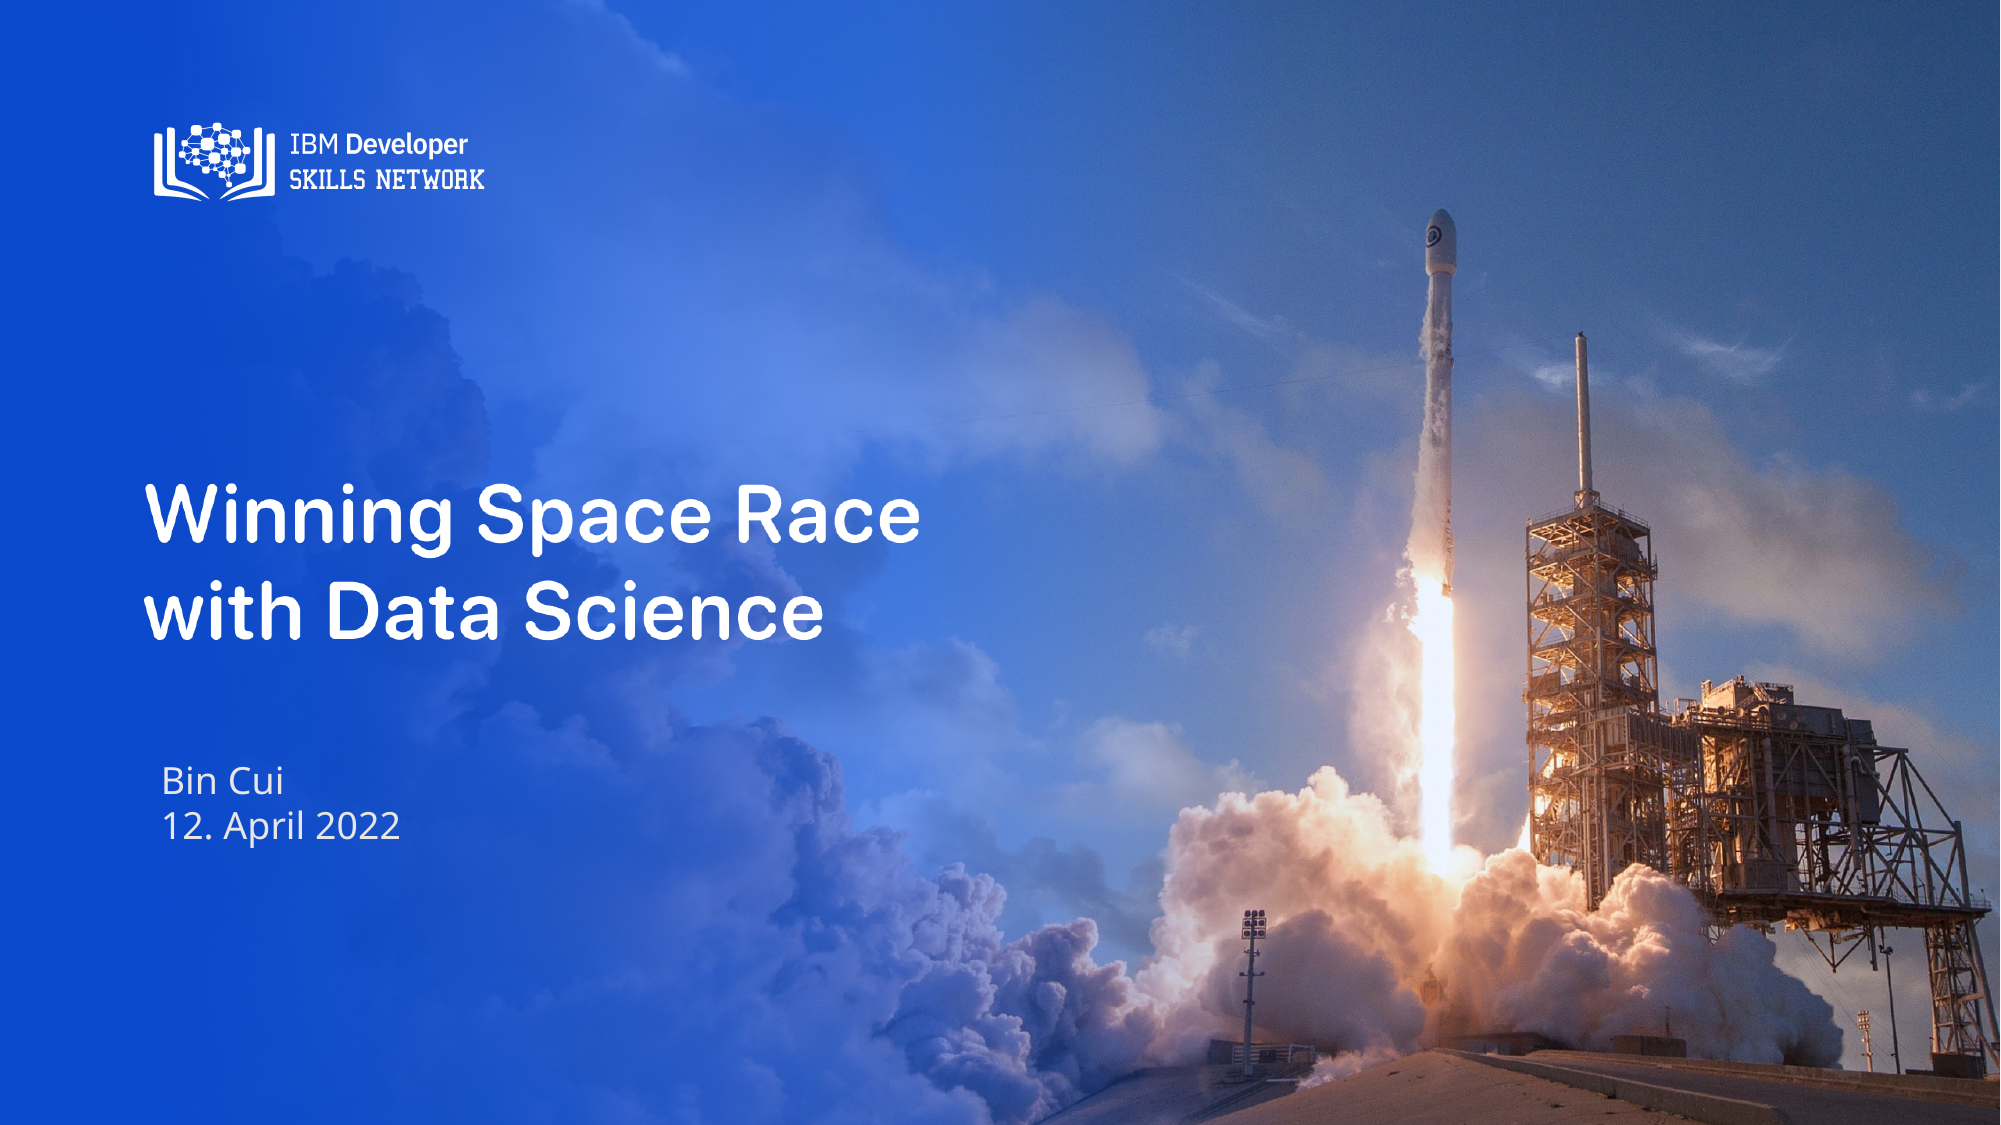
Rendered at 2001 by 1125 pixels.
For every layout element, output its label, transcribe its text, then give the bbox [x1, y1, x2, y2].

picture [0, 0, 2001, 1125]
text_box Bin Cui 12. April 2022 [145, 749, 559, 855]
